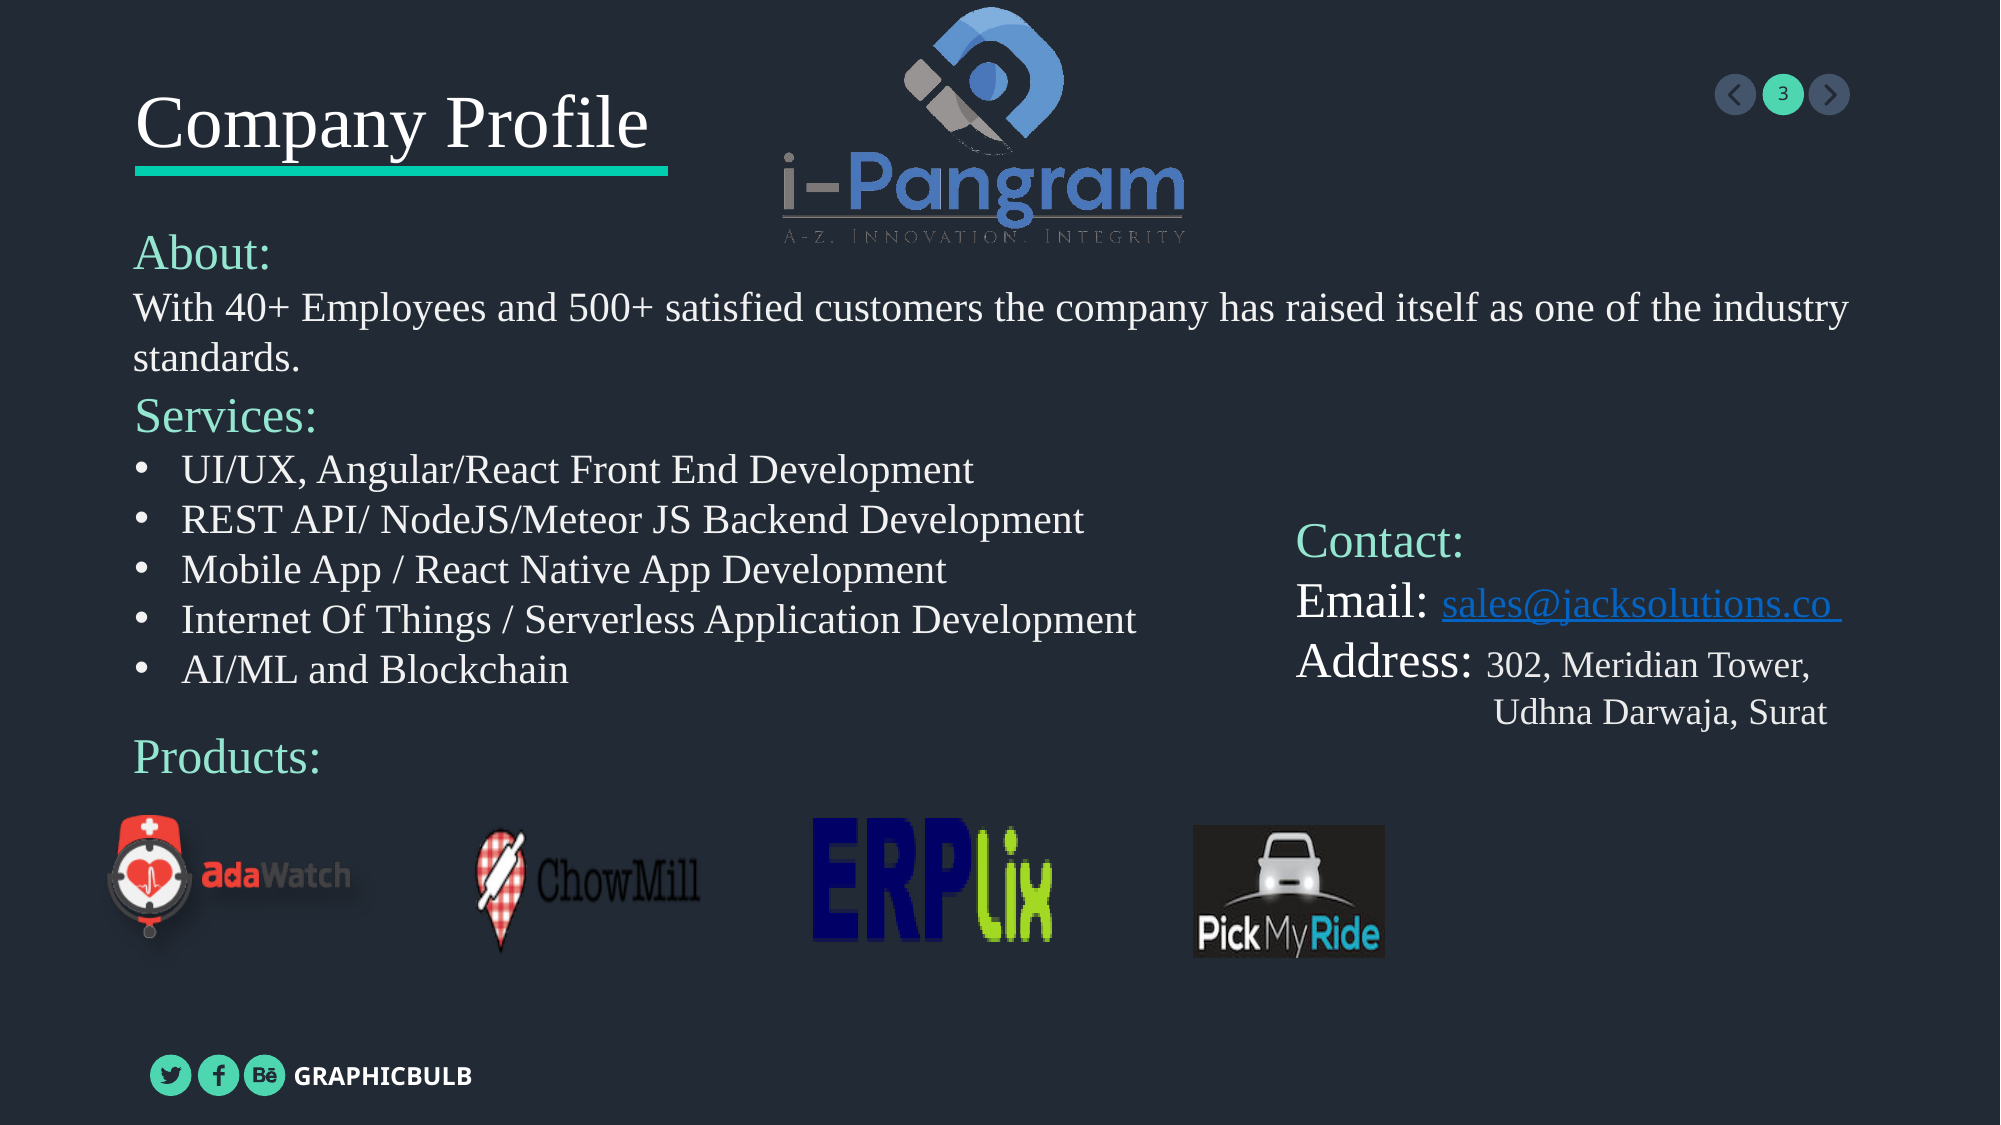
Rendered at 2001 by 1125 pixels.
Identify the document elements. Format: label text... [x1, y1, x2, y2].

text_box Company Profile [121, 64, 665, 170]
picture [808, 814, 1060, 947]
picture [101, 815, 376, 969]
text_box About: With 40+ Employees and 500+ satisfied customers the company has raised itself as one of the industry standards. [118, 212, 1882, 387]
text_box Services: UI/UX, Angular/React Front End Development REST API/ NodeJS/Meteor JS Backend Development Mobile App / React Native App Development Internet Of Things / Serverless Application Development AI/ML and Blockchain [119, 374, 1261, 700]
picture [782, 7, 1185, 243]
text_box Contact: Email: sales@jacksolutions.co Address: 302, Meridian Tower, Udhna Darwaja, Surat [1280, 499, 1923, 740]
picture [464, 814, 712, 969]
picture [1193, 825, 1385, 958]
text_box Products: [118, 716, 1941, 837]
